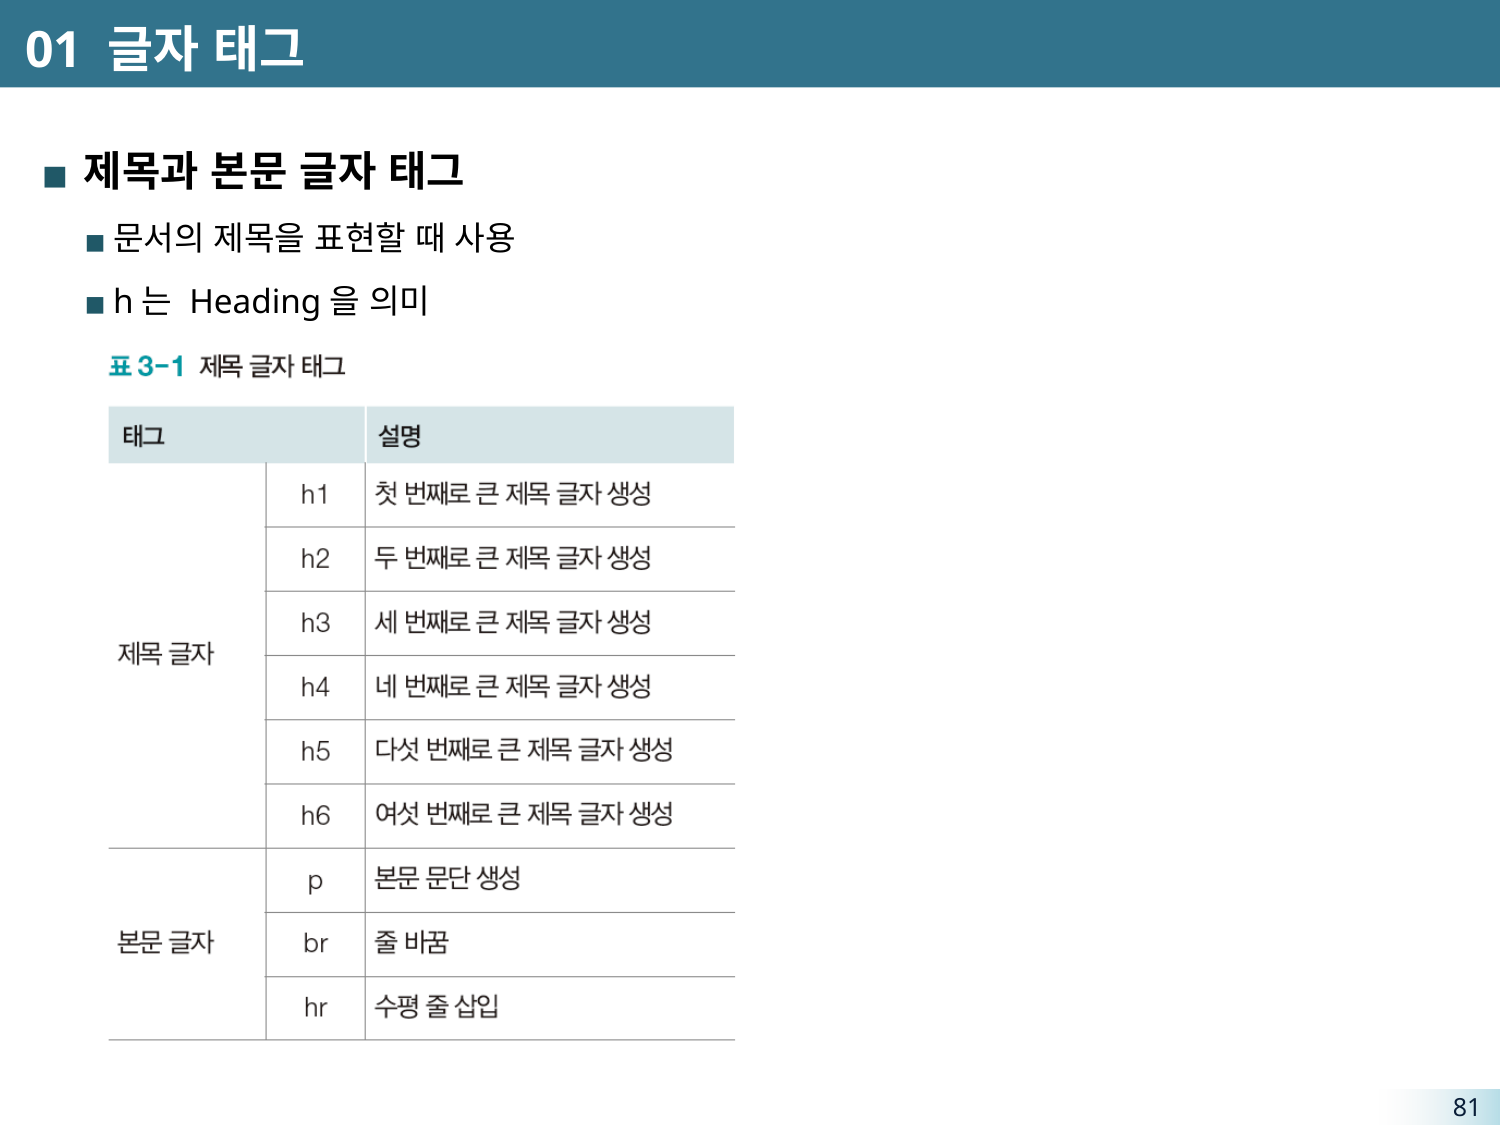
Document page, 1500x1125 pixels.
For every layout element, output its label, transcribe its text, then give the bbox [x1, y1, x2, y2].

list 제목과 본문 글자 태그 문서의 제목을 표현할 때 사용 h는 Heading을 의미 [10, 126, 1481, 1057]
title 01 글자 태그 [10, 8, 1288, 87]
picture [100, 349, 746, 1048]
